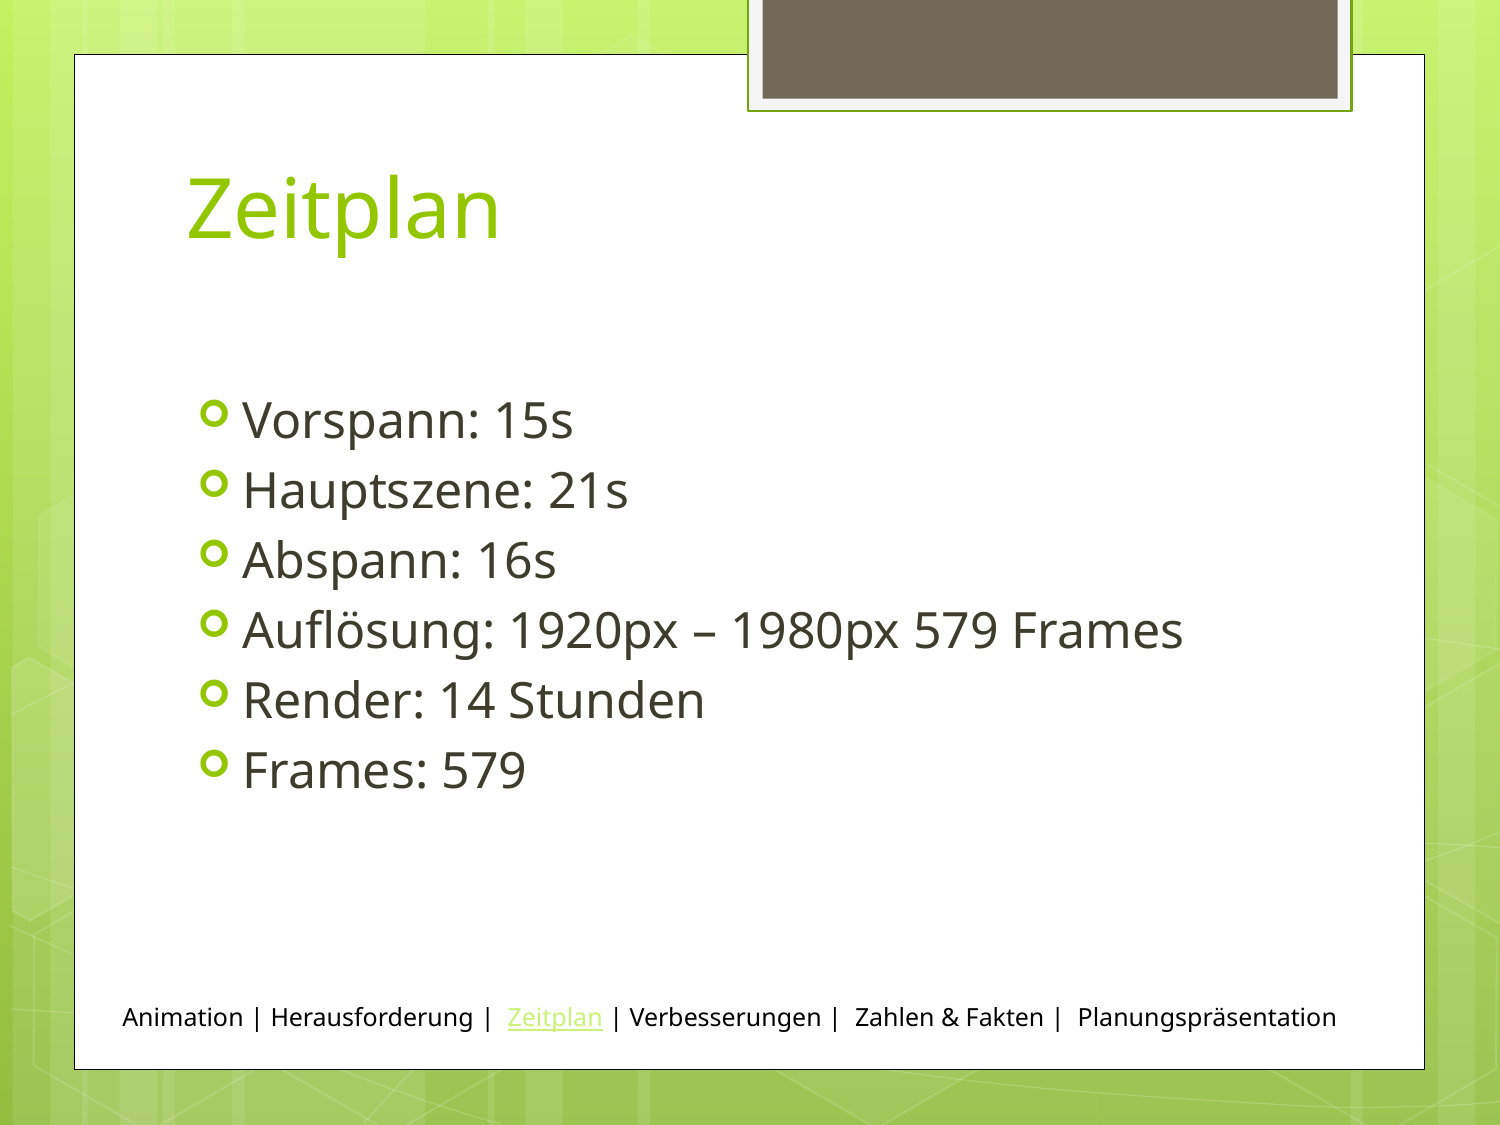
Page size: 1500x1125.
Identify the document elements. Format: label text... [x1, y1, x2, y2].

title Zeitplan [171, 74, 1324, 263]
list Vorspann: 15s Hauptszene: 21s Abspann: 16s Auflösung: 1920px – 1980px 579 Frames Render: 14 Stunden Frames: 579 [171, 381, 1283, 957]
footer Animation | Herausforderung | Zeitplan | Verbesserungen | Zahlen & Fakten | Planungspräsentation [107, 986, 1395, 1047]
